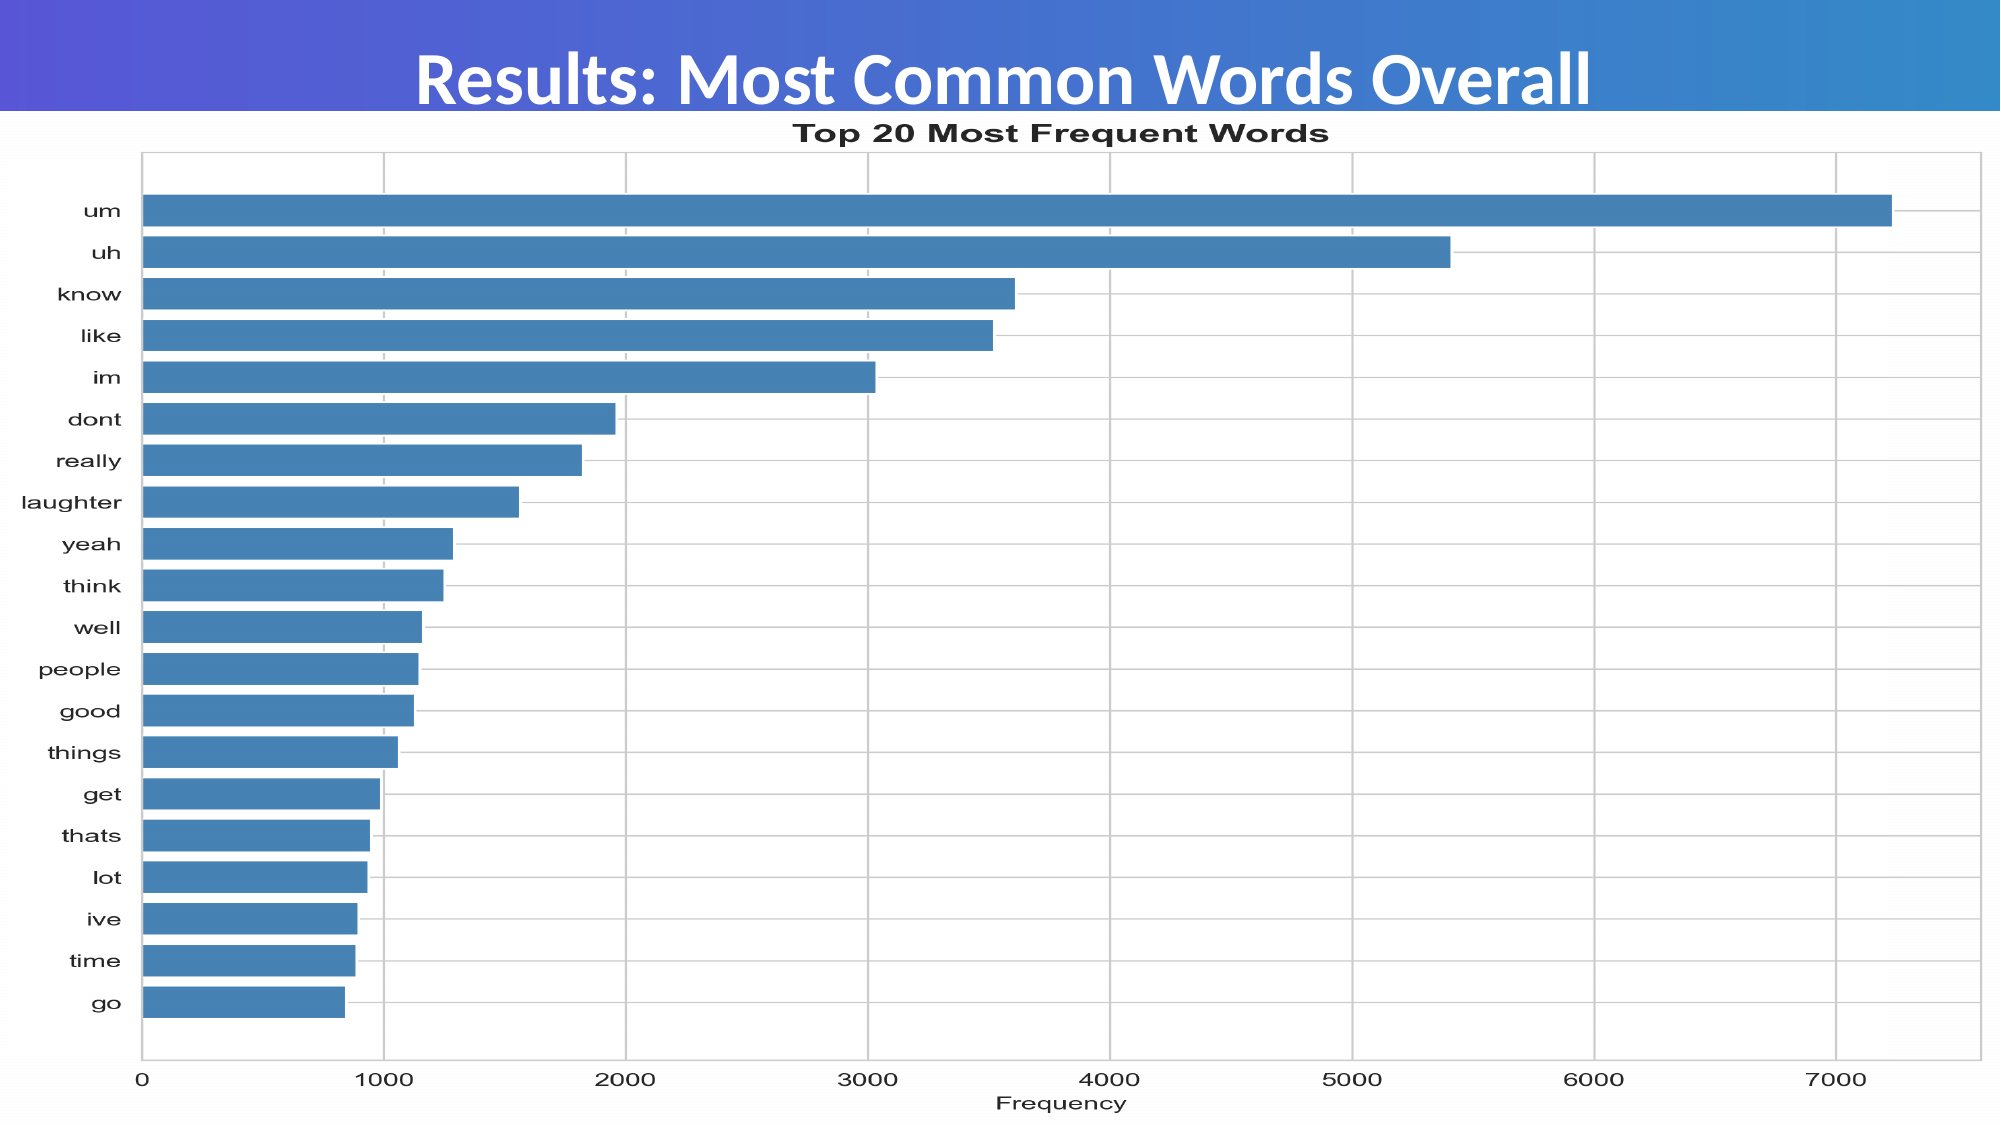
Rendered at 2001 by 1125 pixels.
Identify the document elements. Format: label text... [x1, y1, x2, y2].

text_box [0, 0, 2000, 110]
picture [0, 111, 2000, 1125]
text_box Results: Most Common Words Overall [400, 22, 1610, 108]
